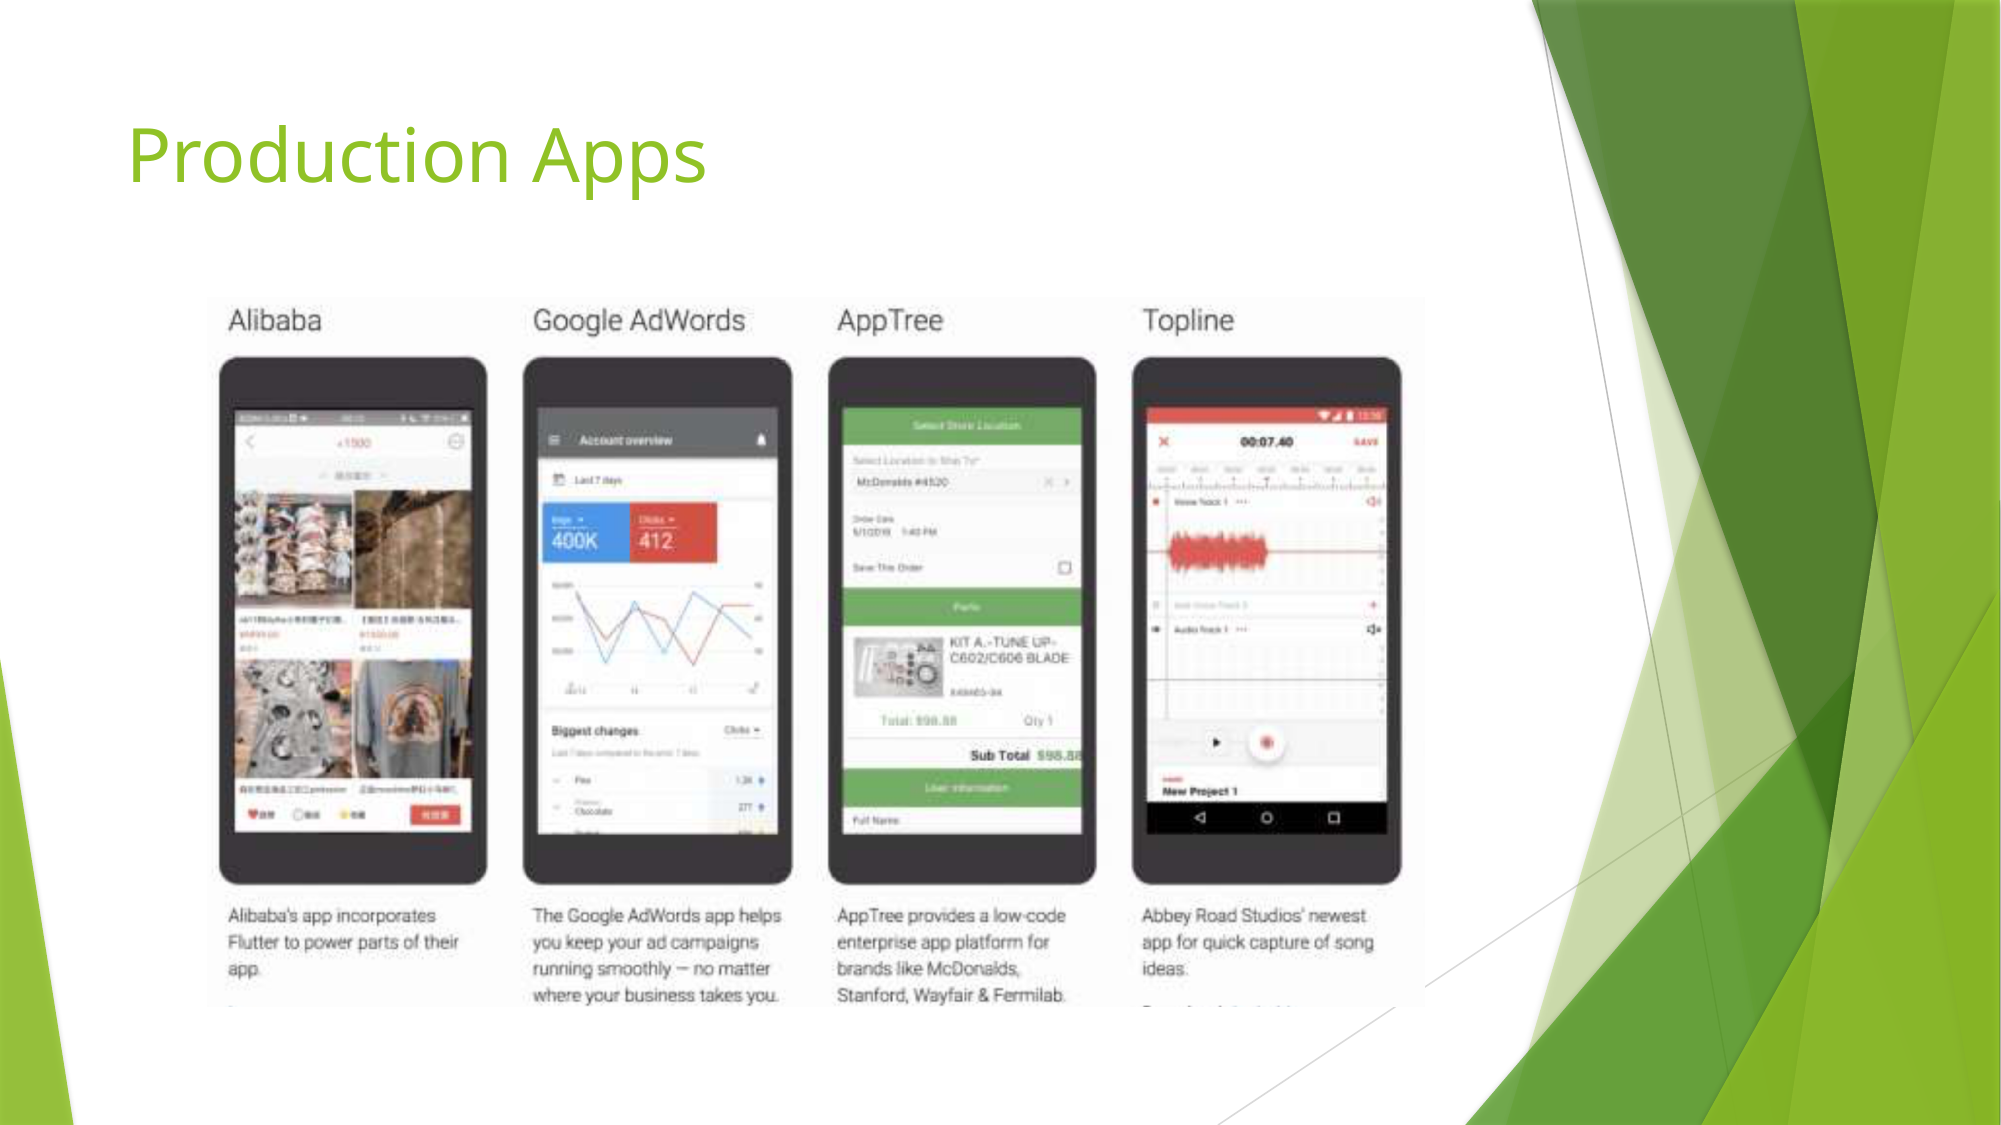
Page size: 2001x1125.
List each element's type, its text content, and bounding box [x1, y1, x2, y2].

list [207, 296, 1426, 1007]
title Production Apps [111, 99, 1522, 317]
